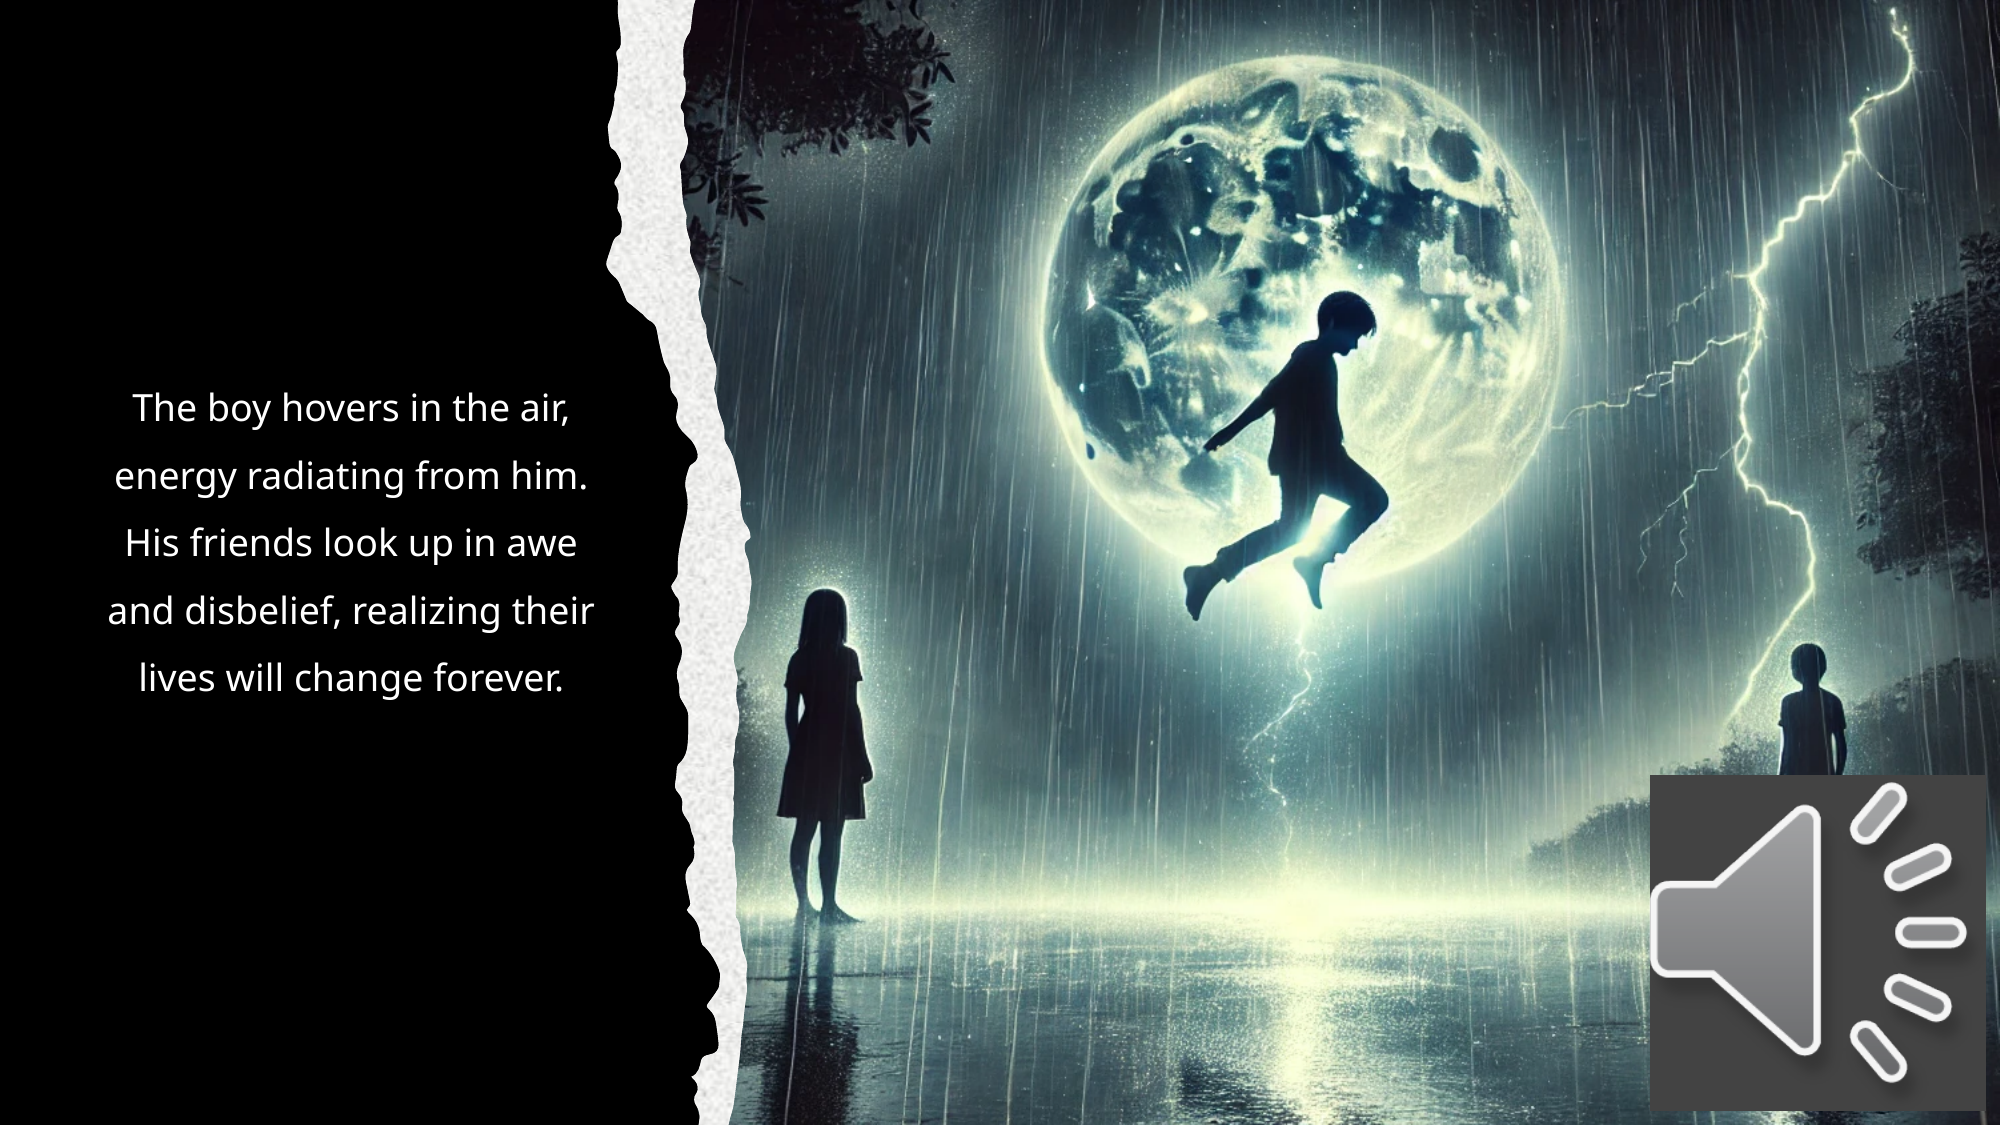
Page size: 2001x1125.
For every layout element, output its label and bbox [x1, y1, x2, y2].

text_box [0, 0, 752, 1125]
picture [752, 0, 2000, 1125]
